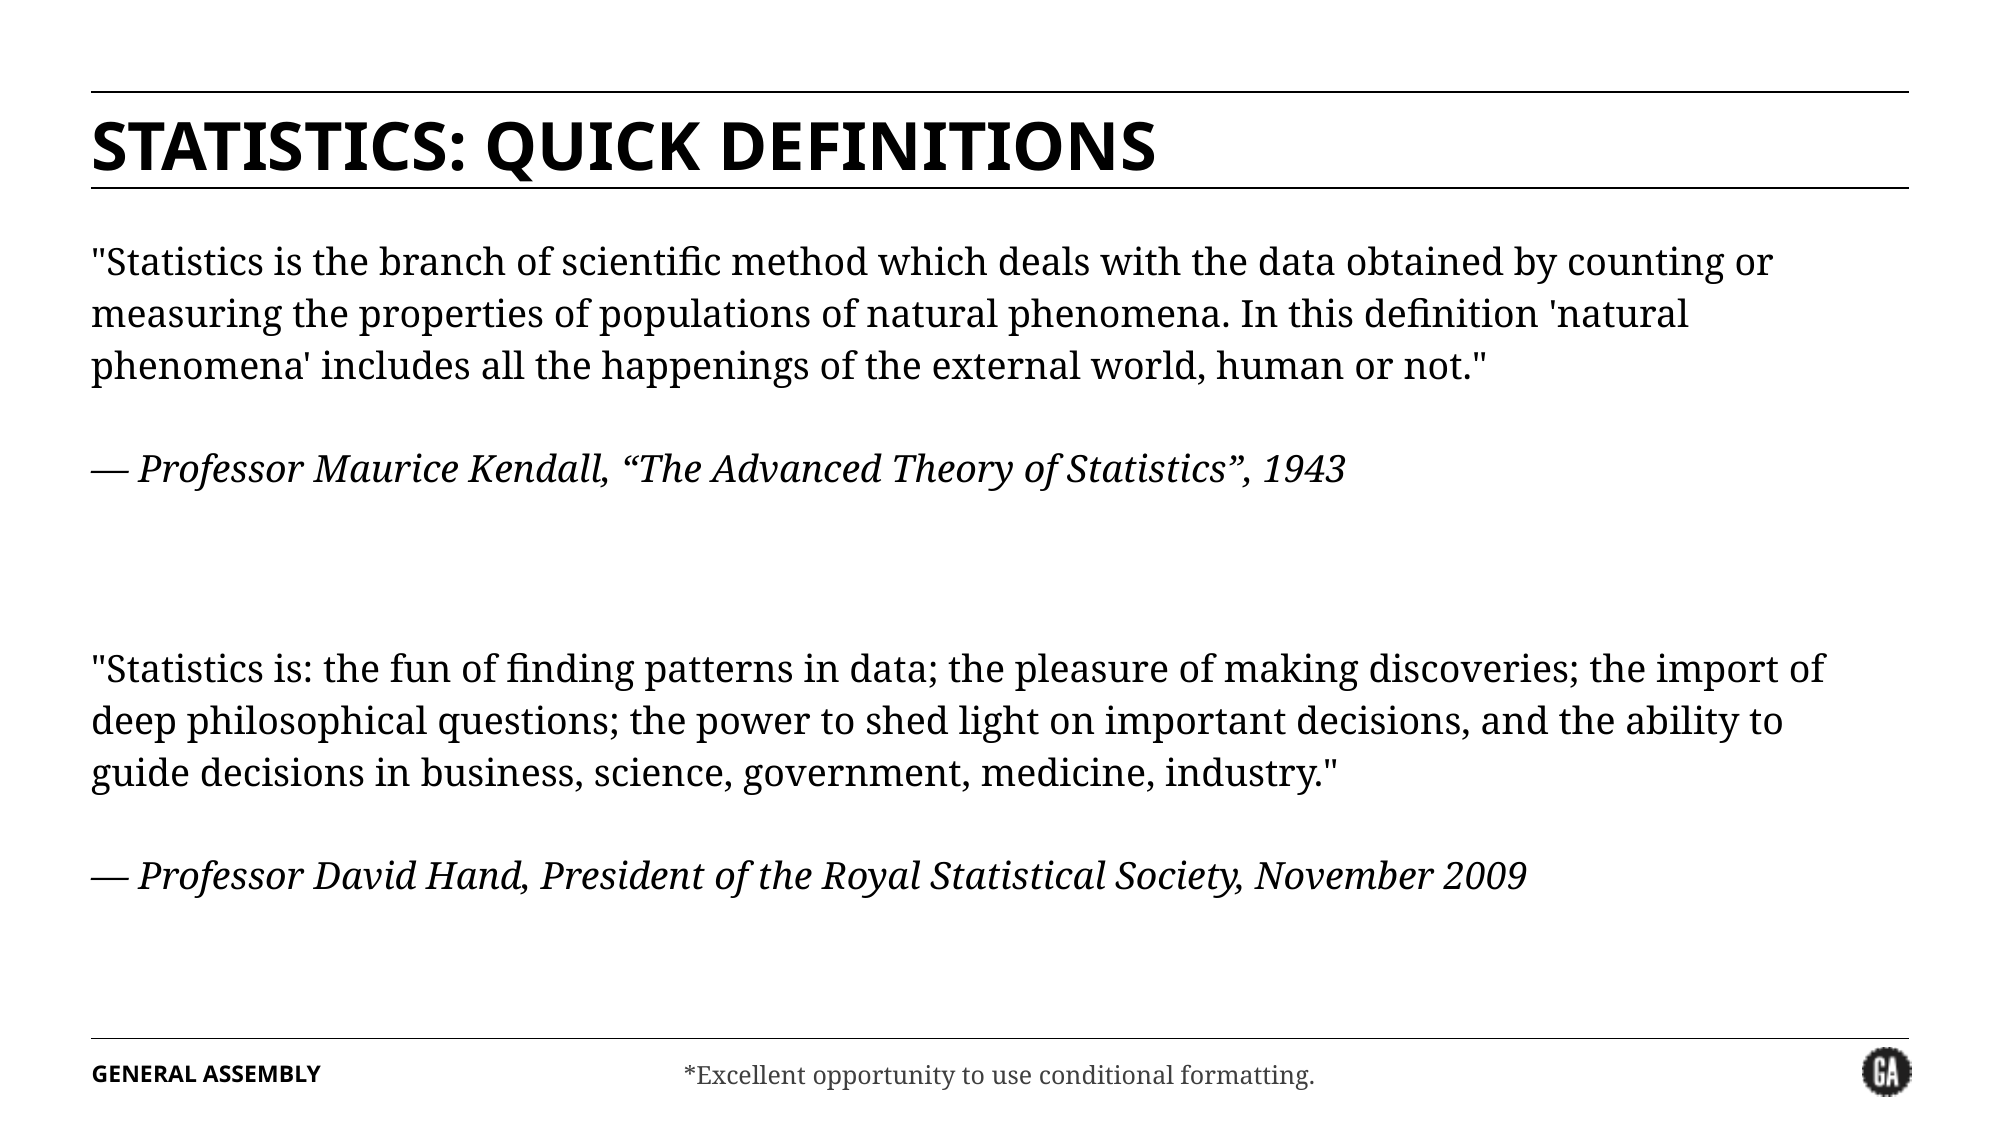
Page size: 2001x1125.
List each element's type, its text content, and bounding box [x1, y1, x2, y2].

picture [1862, 1047, 1912, 1097]
title STATISTICS: QUICK DEFINITIONS [76, 91, 1897, 205]
text_box *Excellent opportunity to use conditional formatting. [635, 1051, 1365, 1098]
list "Statistics is the branch of scientific method which deals with the data obtained by counting or measuring the properties of populations of natural phenomena. In this definition 'natural phenomena' includes all the happenings of the external world, human or not." — Professor Maurice Kendall, “The Advanced Theory of Statistics”, 1943 "Statistics is: the fun of finding patterns in data; the pleasure of making discoveries; the import of deep philosophical questions; the power to shed light on important decisions, and the ability to guide decisions in business, science, government, medicine, industry." — Professor David Hand, President of the Royal Statistical Society, November 2009 [76, 224, 1897, 994]
